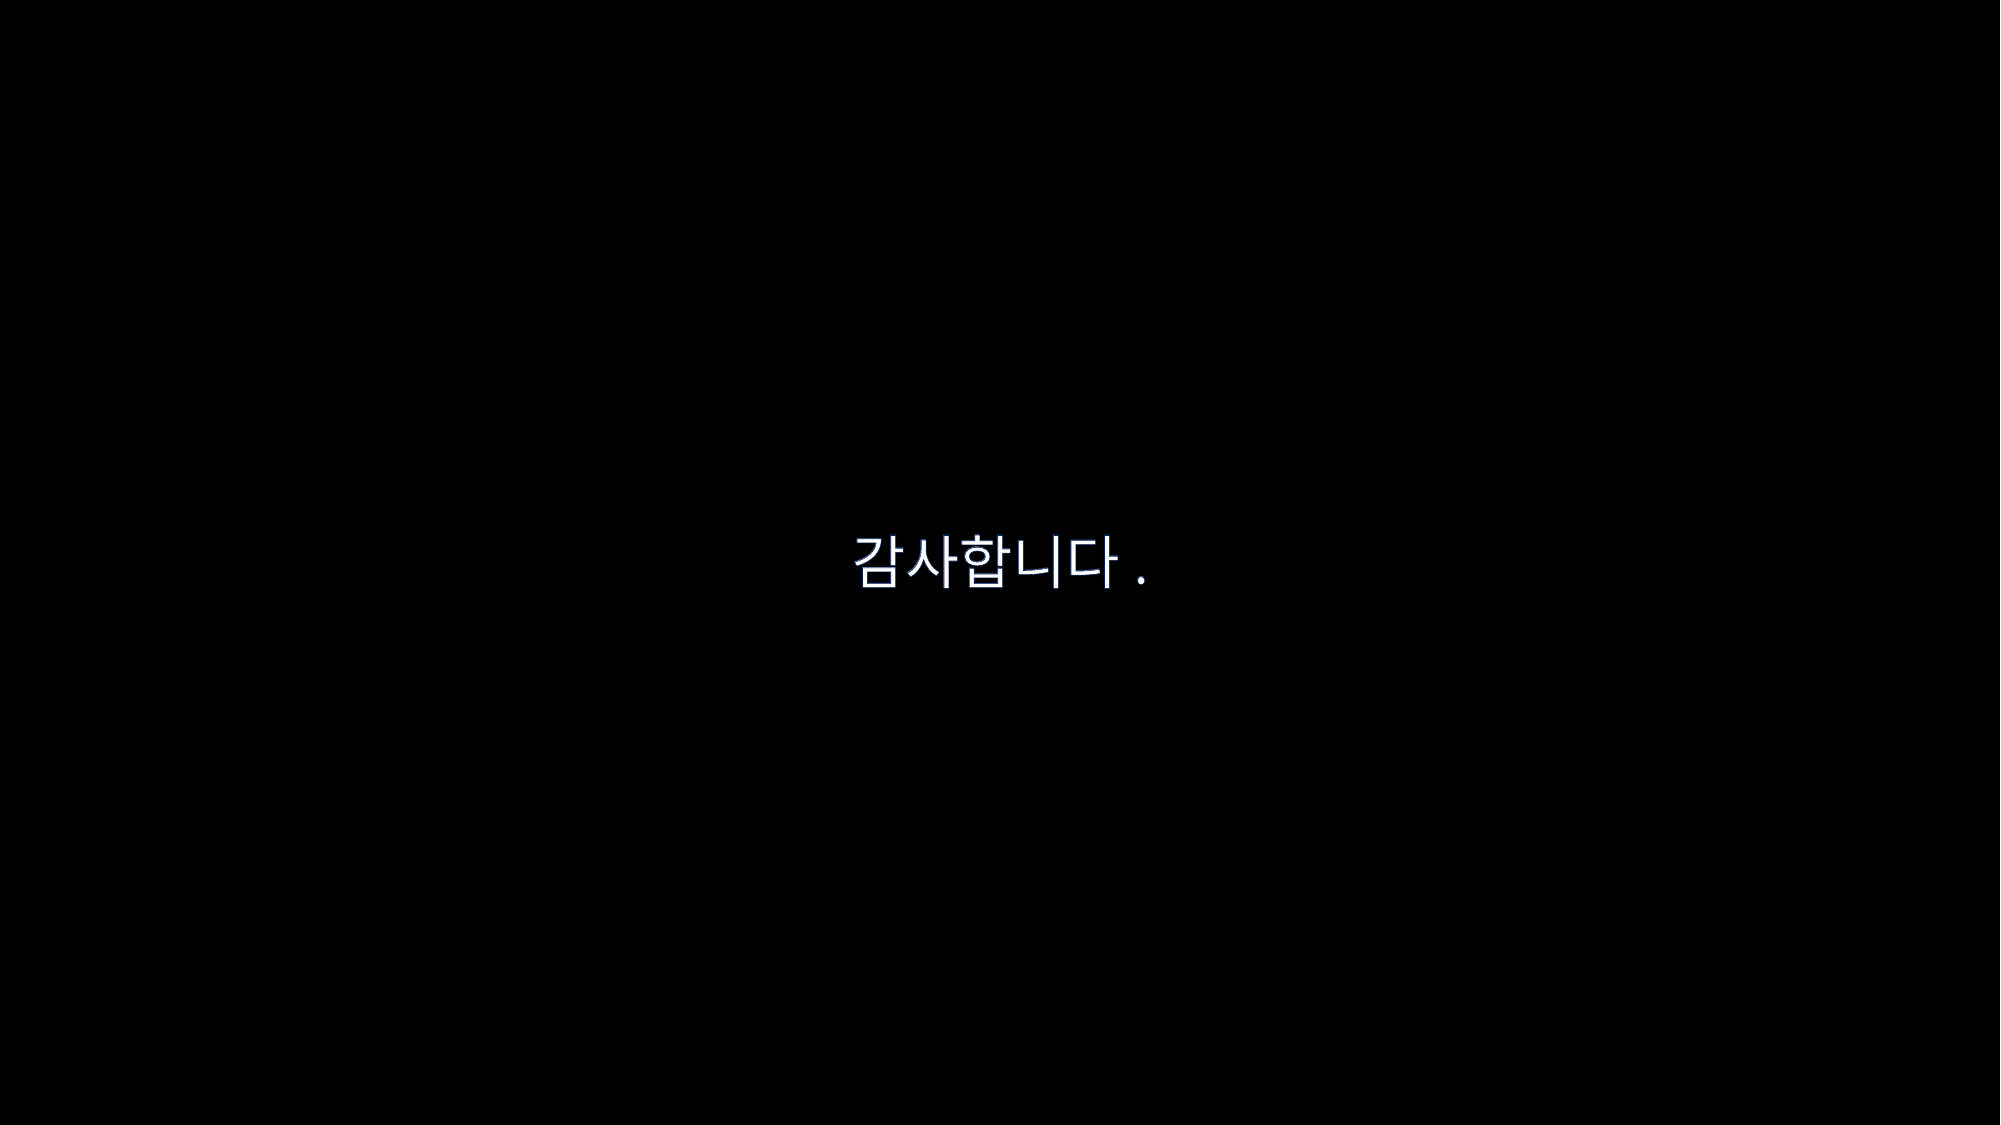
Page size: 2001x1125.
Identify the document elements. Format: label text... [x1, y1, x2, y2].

text_box [0, 0, 2000, 1125]
text_box 팀장 경제학과 김준호 팀원 경제학과 김영진 경제학과 임원기 경제학과 김봉영 경제학과 양원준 참고자료 TwitterScraper - taspinar Text Mining with R : a tidy approach Julia Silge, David Robinson xwMOOC 텍스트 처리 - Software carpentry R을 이용한 텍스트 마이닝 - 김진성 R을 활용한 텍스트 마이닝 입문 - 서진수 SNS 소셜 빅데이터를 통한 아웃도어 의류 소비자 특성과 주요 아웃도어 의류 브랜드 현황 분석 - 정혜정, 오경희 소셜 빅데이터 분석을 통한 소비자 가치 인식 연구 : 신규 스마트폰을 중심으로 - 김형중, 김진화 감사합니다. [305, 0, 1695, 648]
text_box 감사합니다. [837, 517, 1164, 603]
